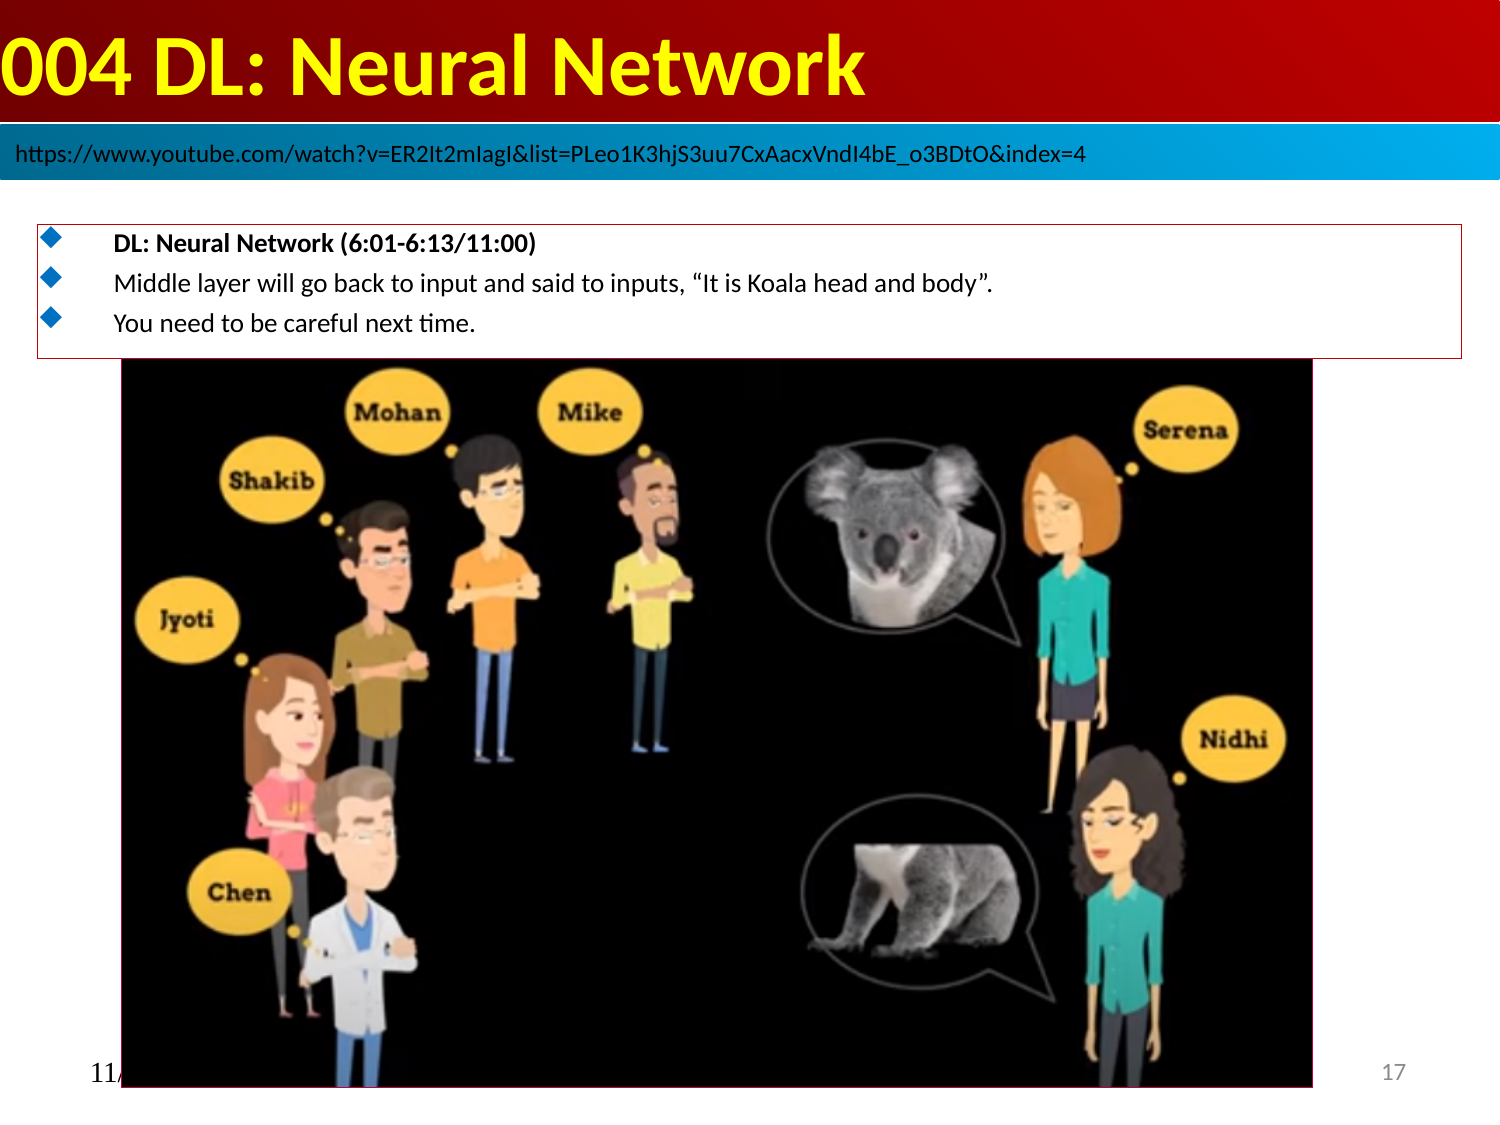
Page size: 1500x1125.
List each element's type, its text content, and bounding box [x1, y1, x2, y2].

subtitle DL: Neural Network (6:01-6:13/11:00) Middle layer will go back to input and said to inputs, “It is Koala head and body”. You need to be careful next time. [37, 224, 1462, 359]
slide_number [75, 1042, 422, 1099]
picture [121, 358, 1313, 1088]
slide_number 17 [1074, 1042, 1422, 1099]
title 004 DL: Neural Network [0, 0, 1500, 122]
text_box https://www.youtube.com/watch?v=ER2It2mIagI&list=PLeo1K3hjS3uu7CxAacxVndI4bE_o3BDtO&index=4 [0, 124, 1500, 180]
